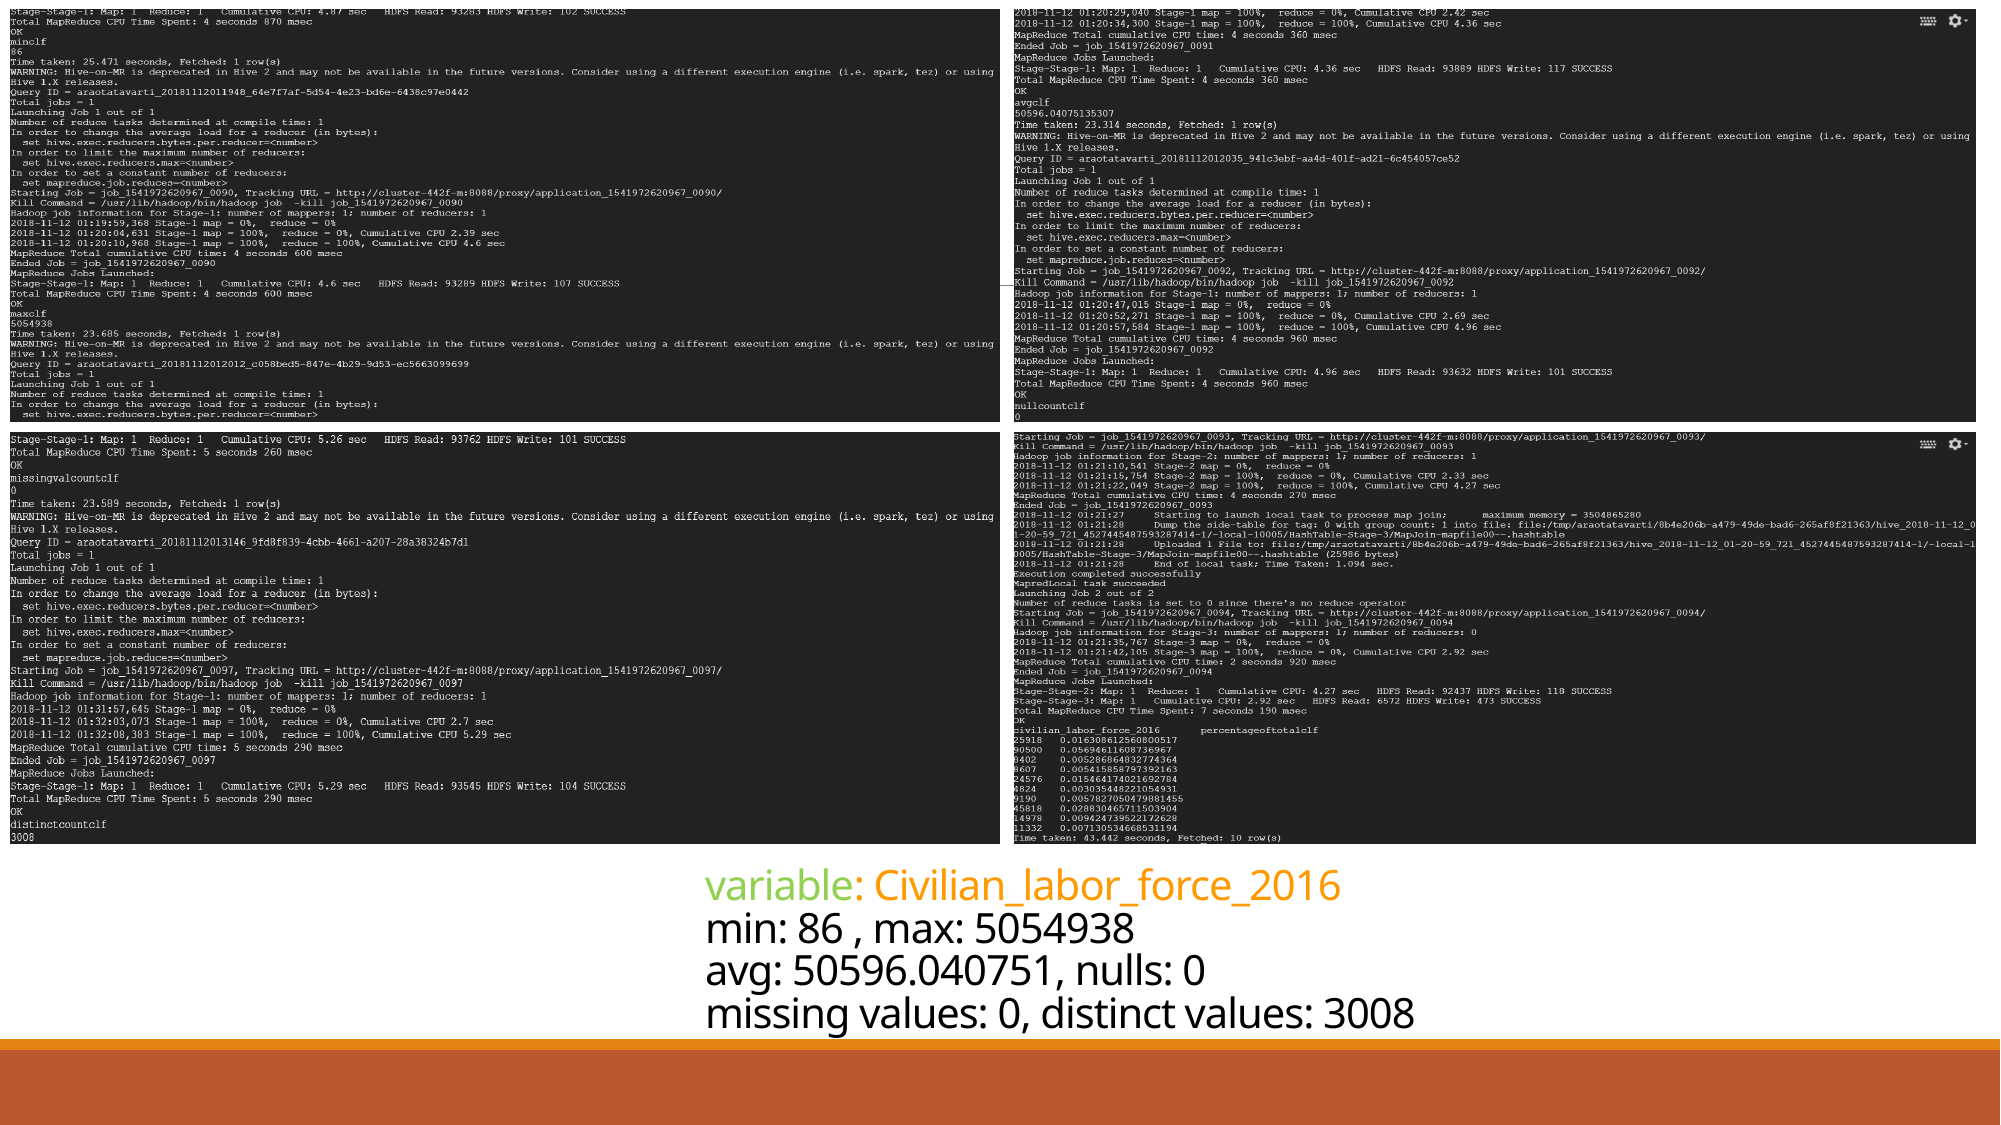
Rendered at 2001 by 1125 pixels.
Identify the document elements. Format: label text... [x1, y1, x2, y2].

picture [9, 9, 1001, 422]
title variable: Civilian_labor_force_2016 min: 86 , max: 5054938 avg: 50596.040751, nulls: 0 missing values: 0, distinct values: 3008 [689, 843, 1474, 1045]
picture [1013, 9, 1976, 422]
picture [1013, 431, 1976, 844]
picture [9, 431, 1001, 844]
